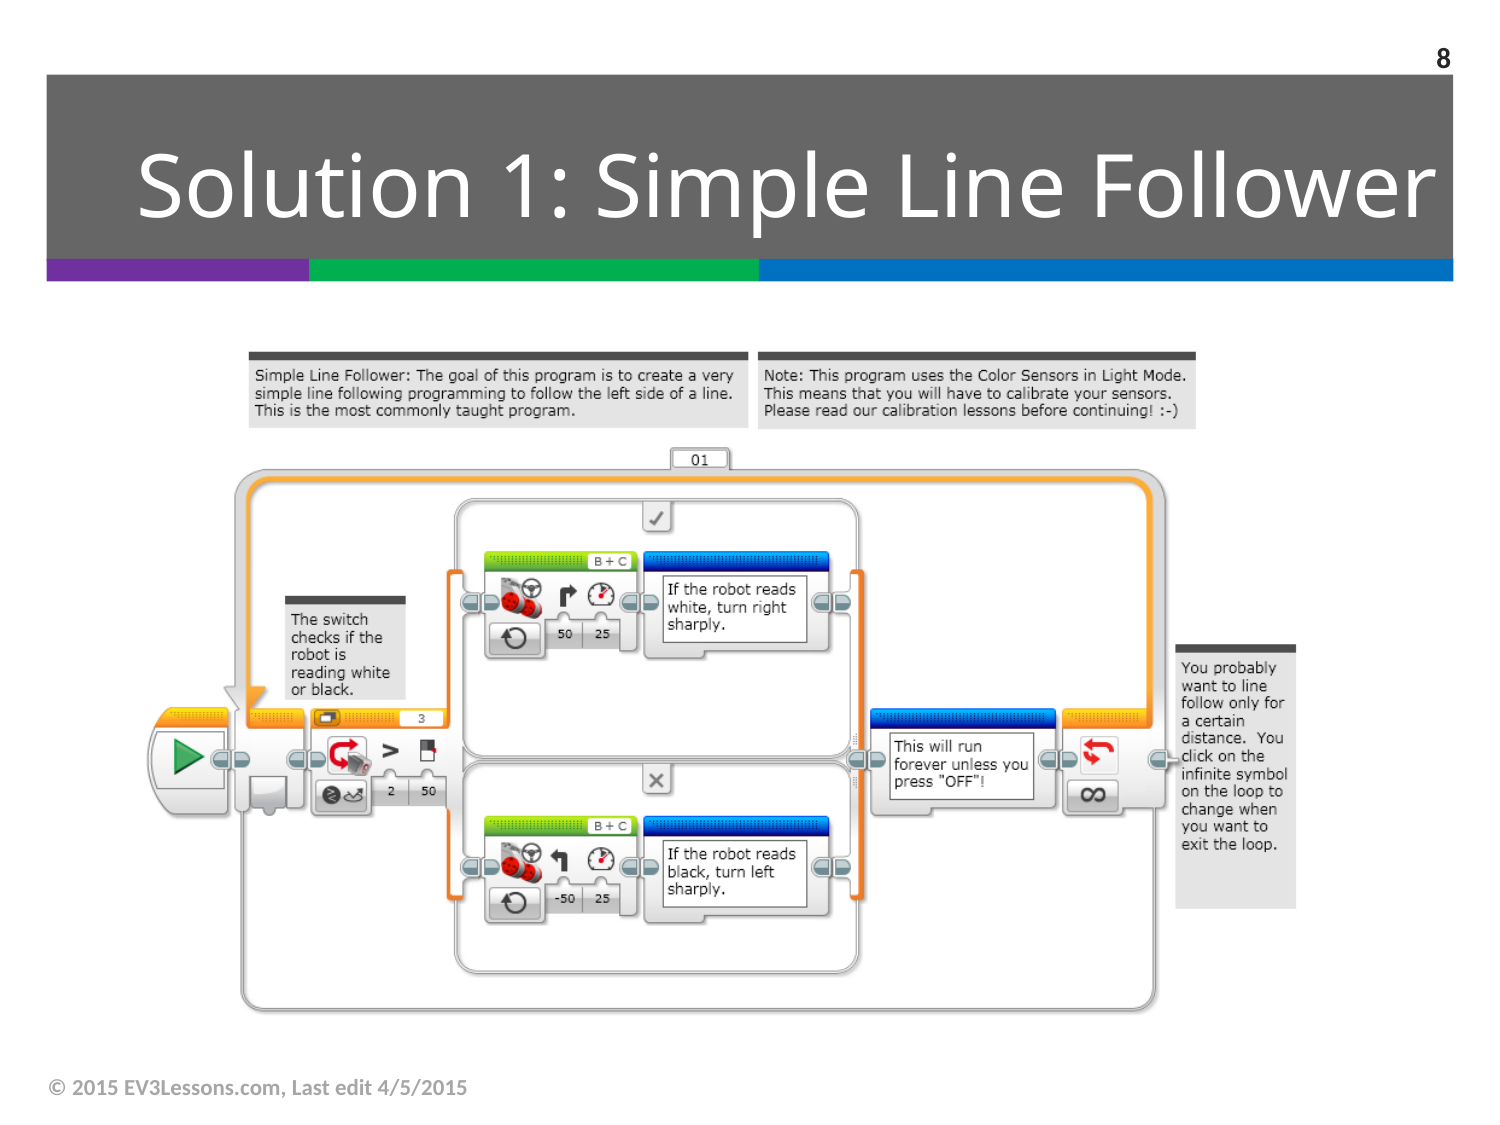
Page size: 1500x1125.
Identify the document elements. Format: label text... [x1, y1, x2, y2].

picture [143, 341, 1308, 1031]
slide_number 8 [1362, 27, 1466, 87]
title Solution 1: Simple Line Follower [46, 103, 1454, 263]
footer © 2015 EV3Lessons.com, Last edit 4/5/2015 [32, 1055, 1038, 1116]
